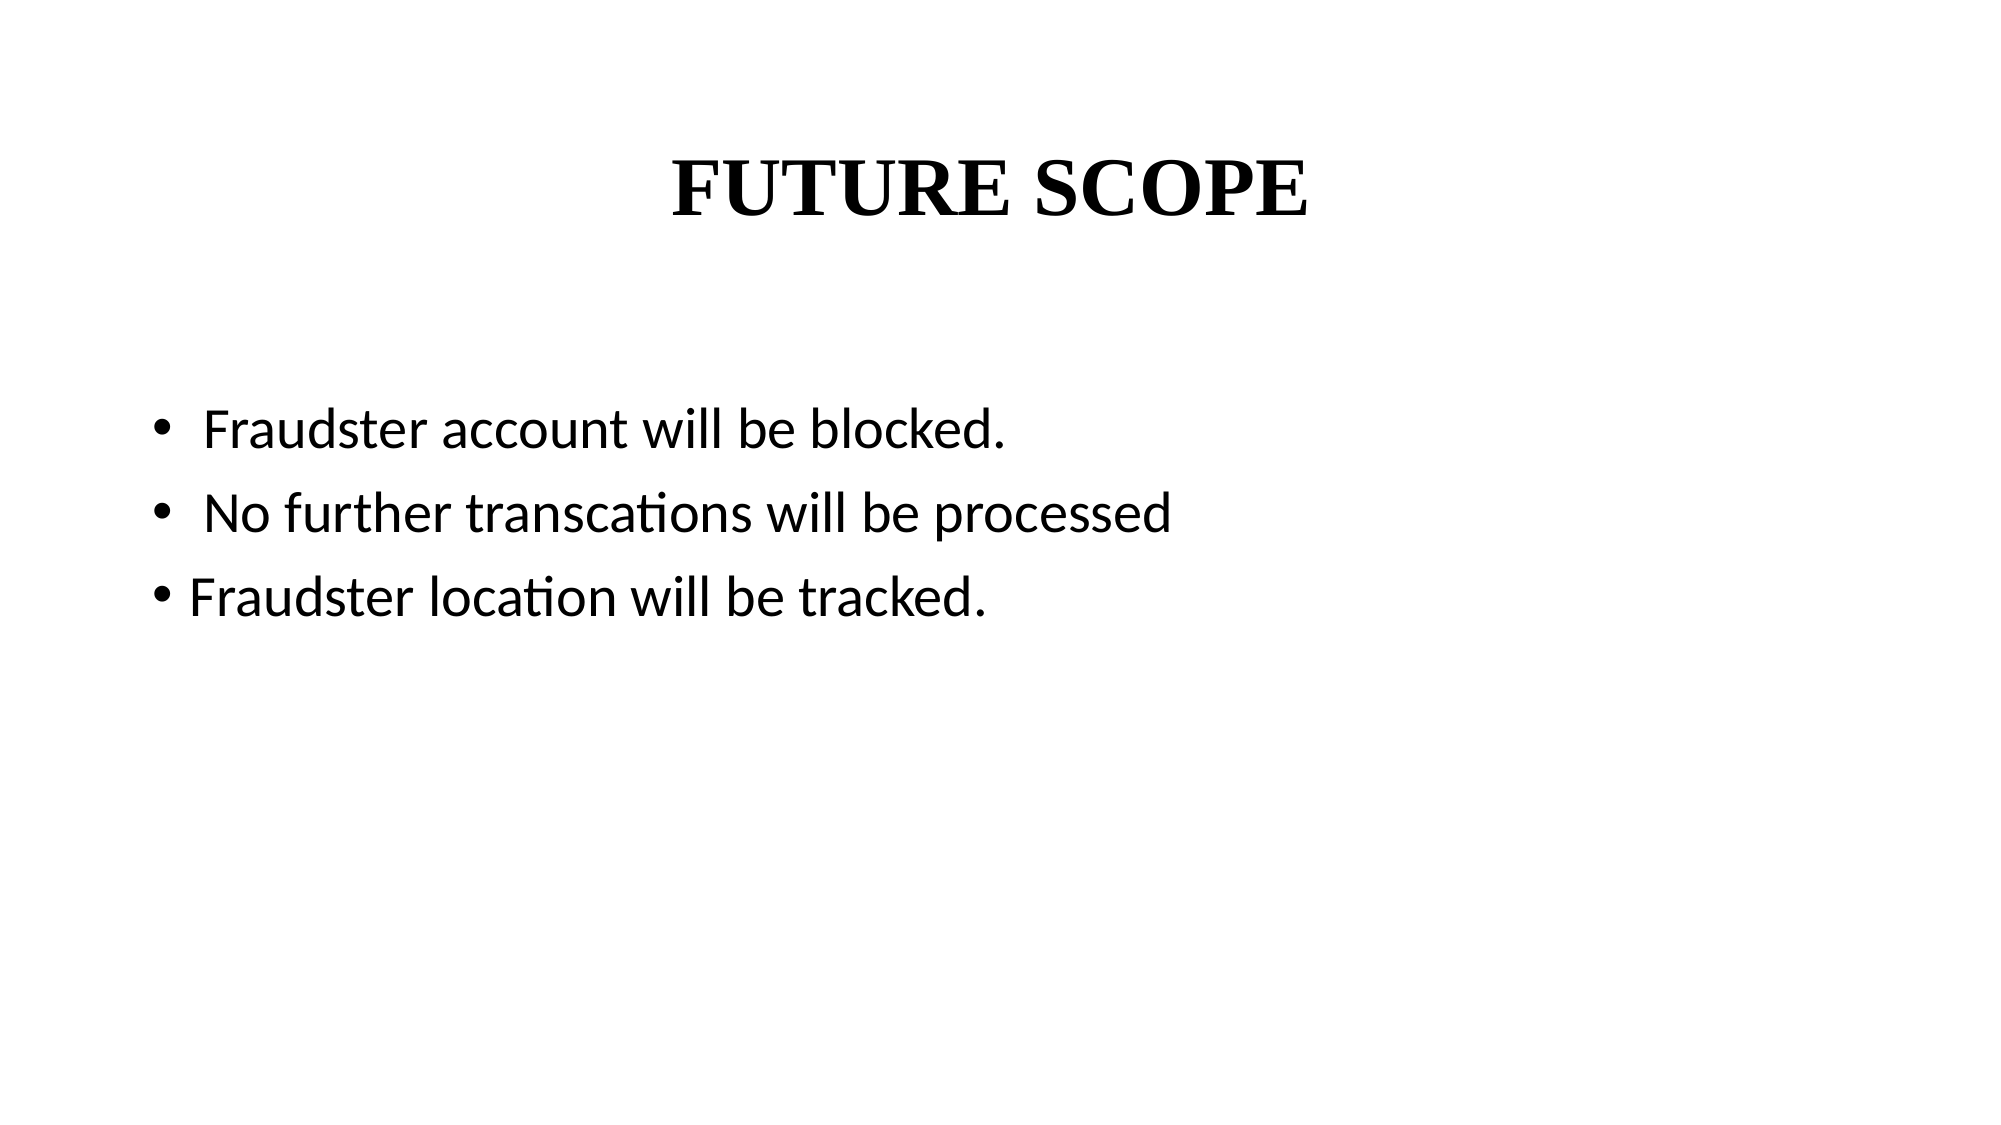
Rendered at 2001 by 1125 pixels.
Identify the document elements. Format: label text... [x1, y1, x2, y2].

list Fraudster account will be blocked. No further transcations will be processed Fraudster location will be tracked. [137, 390, 1863, 1014]
title FUTURE SCOPE [137, 101, 1863, 275]
